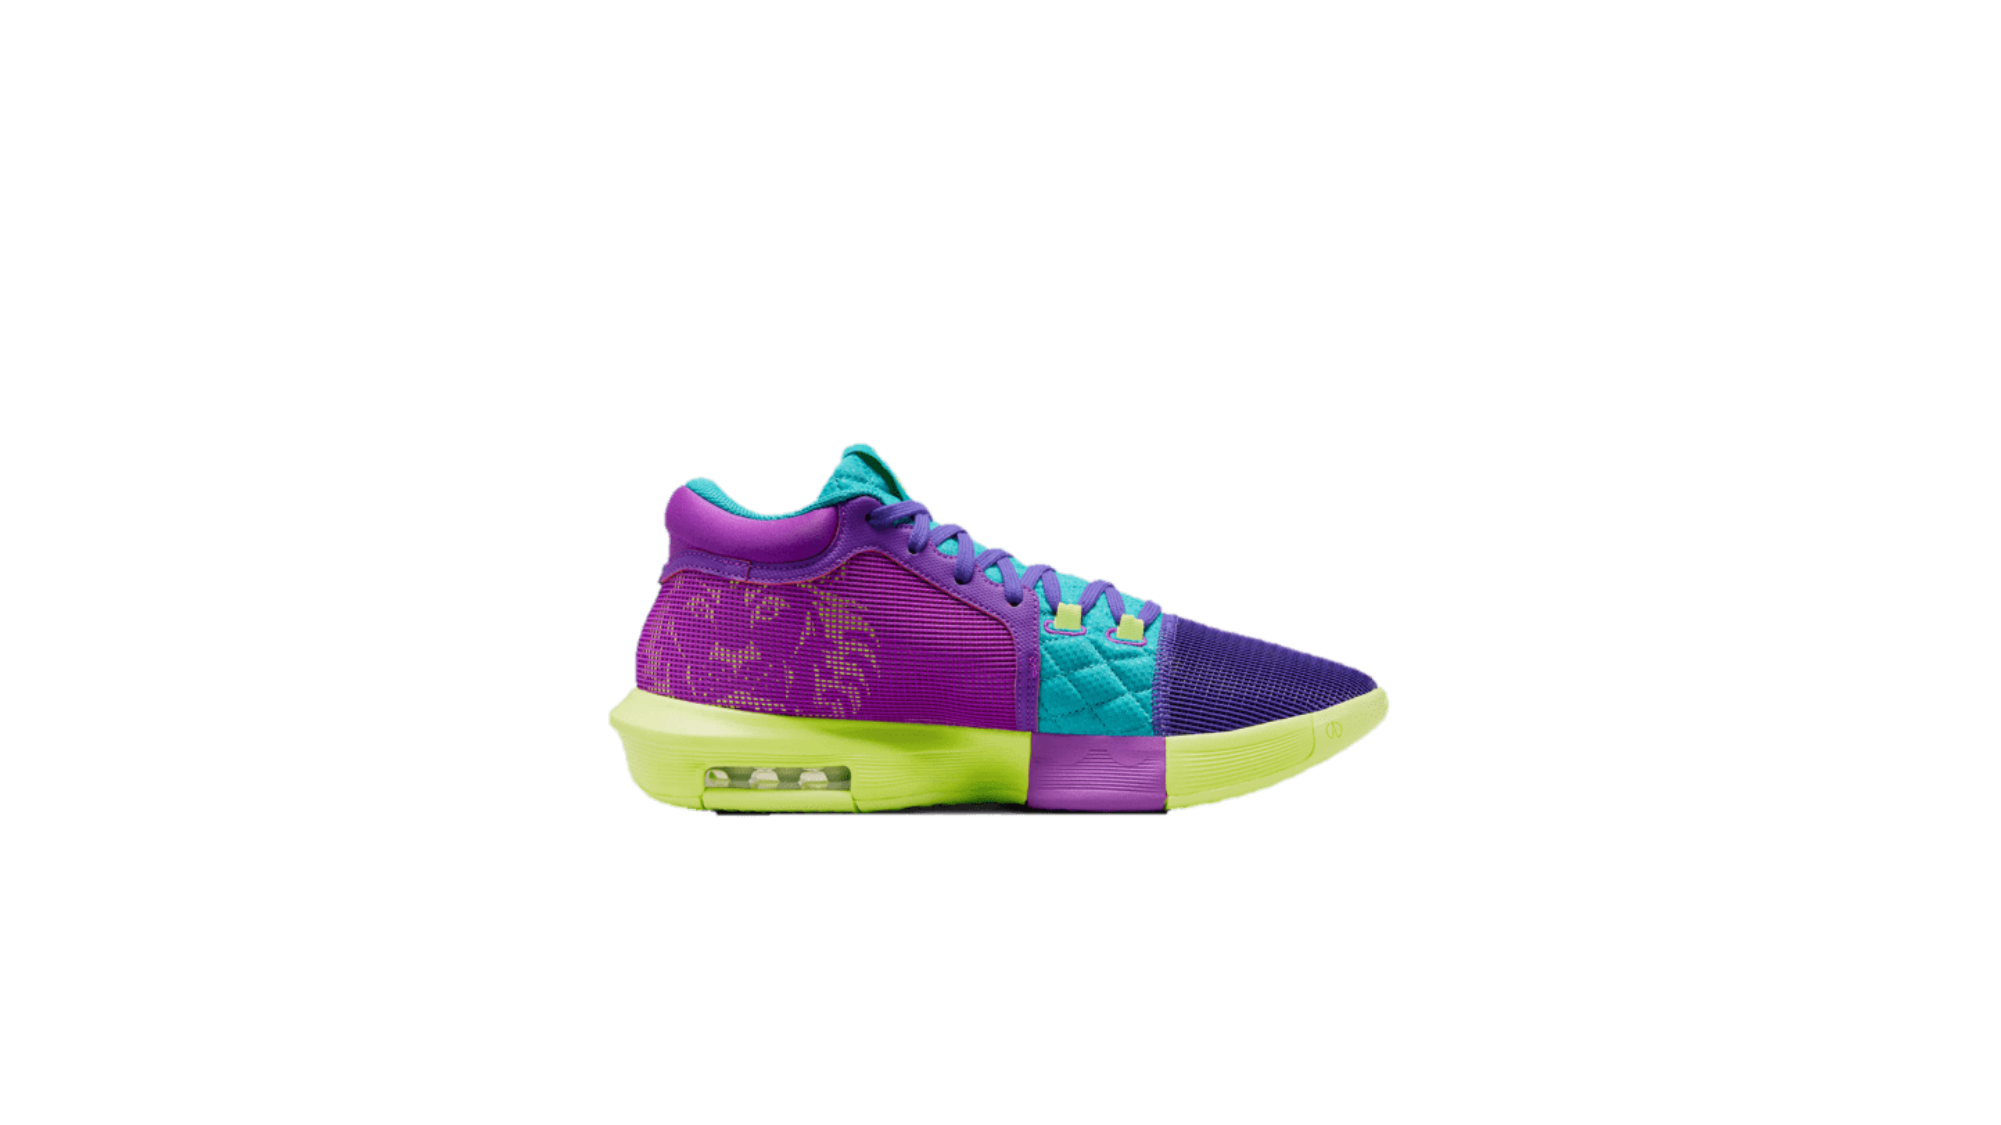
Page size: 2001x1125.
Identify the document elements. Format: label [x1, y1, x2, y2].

picture [549, 395, 1450, 878]
